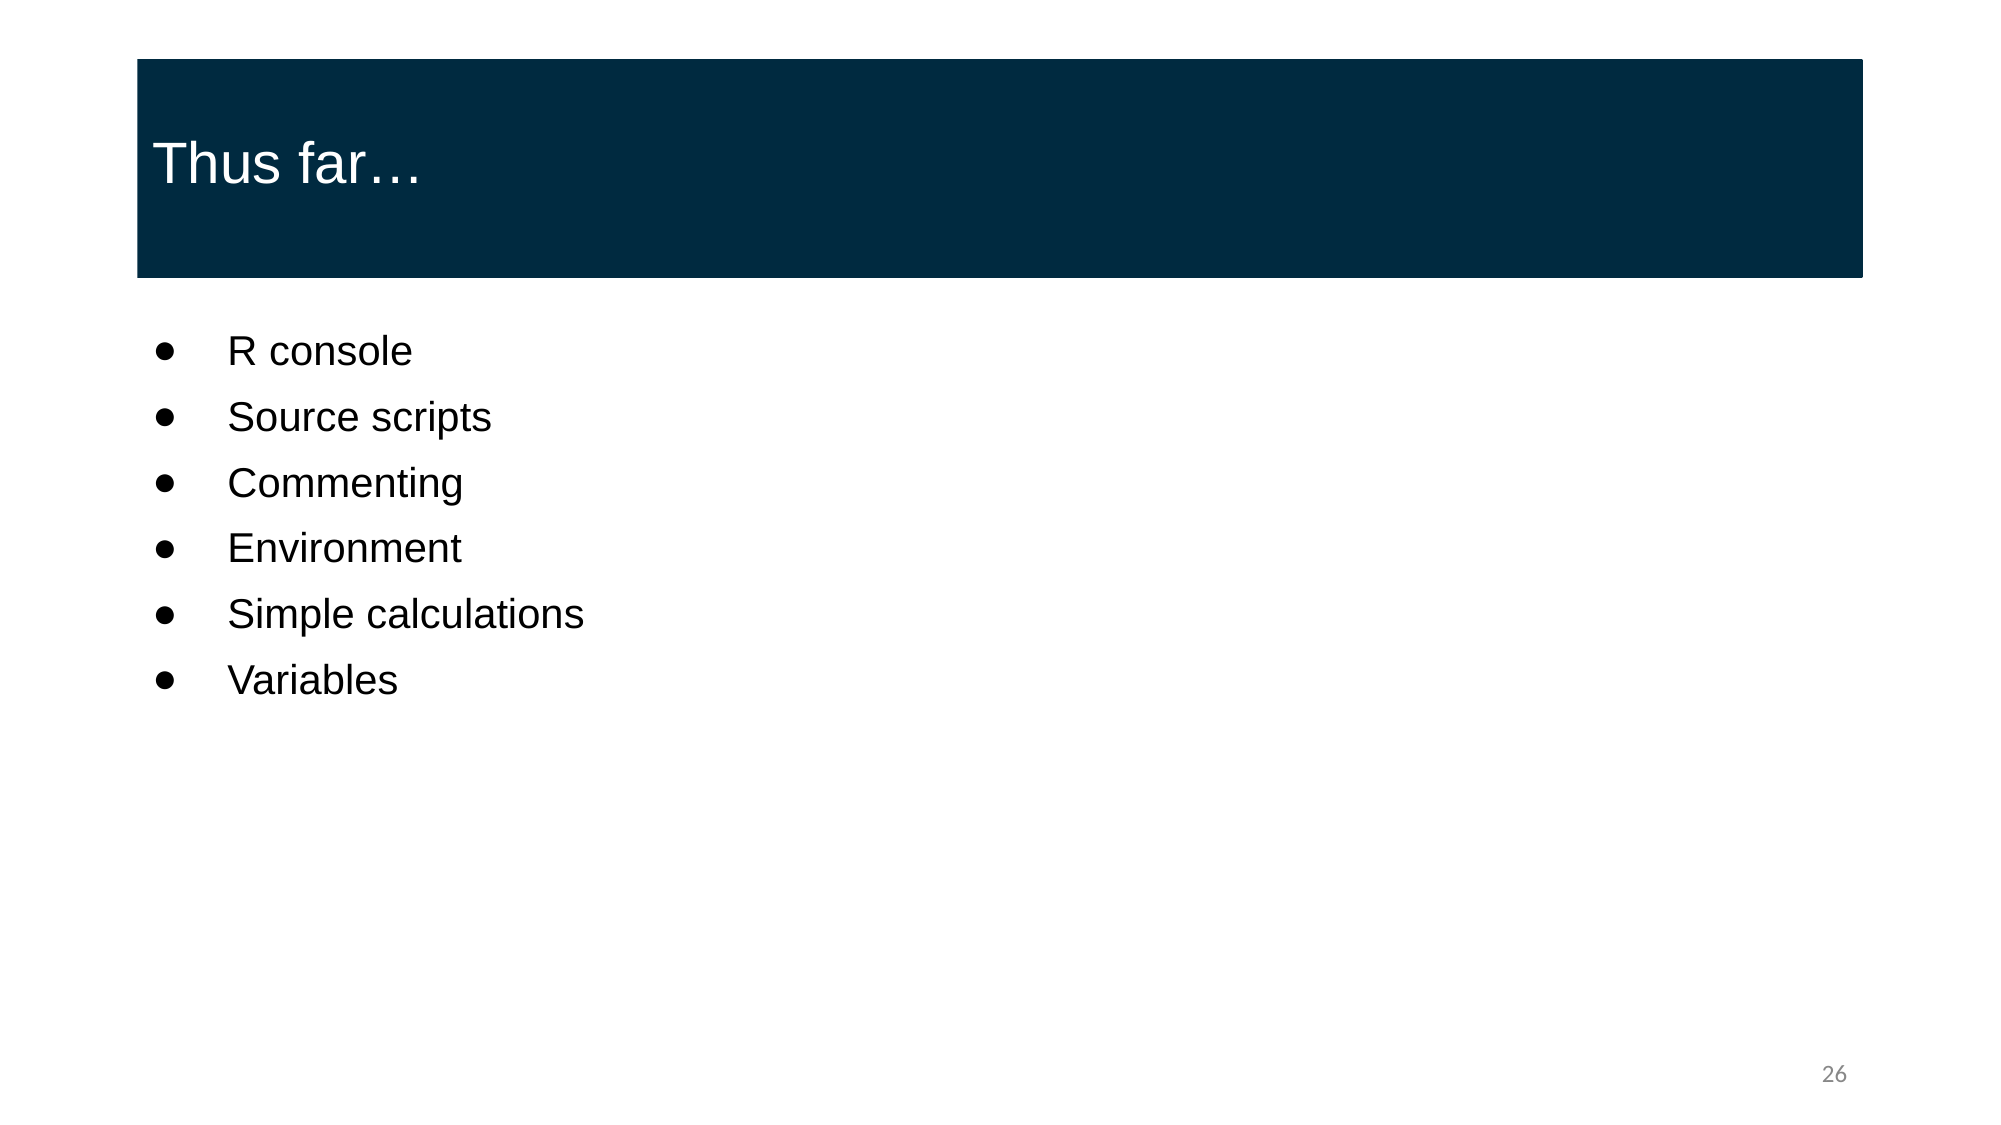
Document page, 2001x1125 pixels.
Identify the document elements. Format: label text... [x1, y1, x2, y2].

slide_number ‹#› [1412, 1042, 1863, 1103]
list R console Source scripts Commenting Environment Simple calculations Variables [137, 299, 1863, 1014]
title Thus far… [137, 59, 1863, 278]
